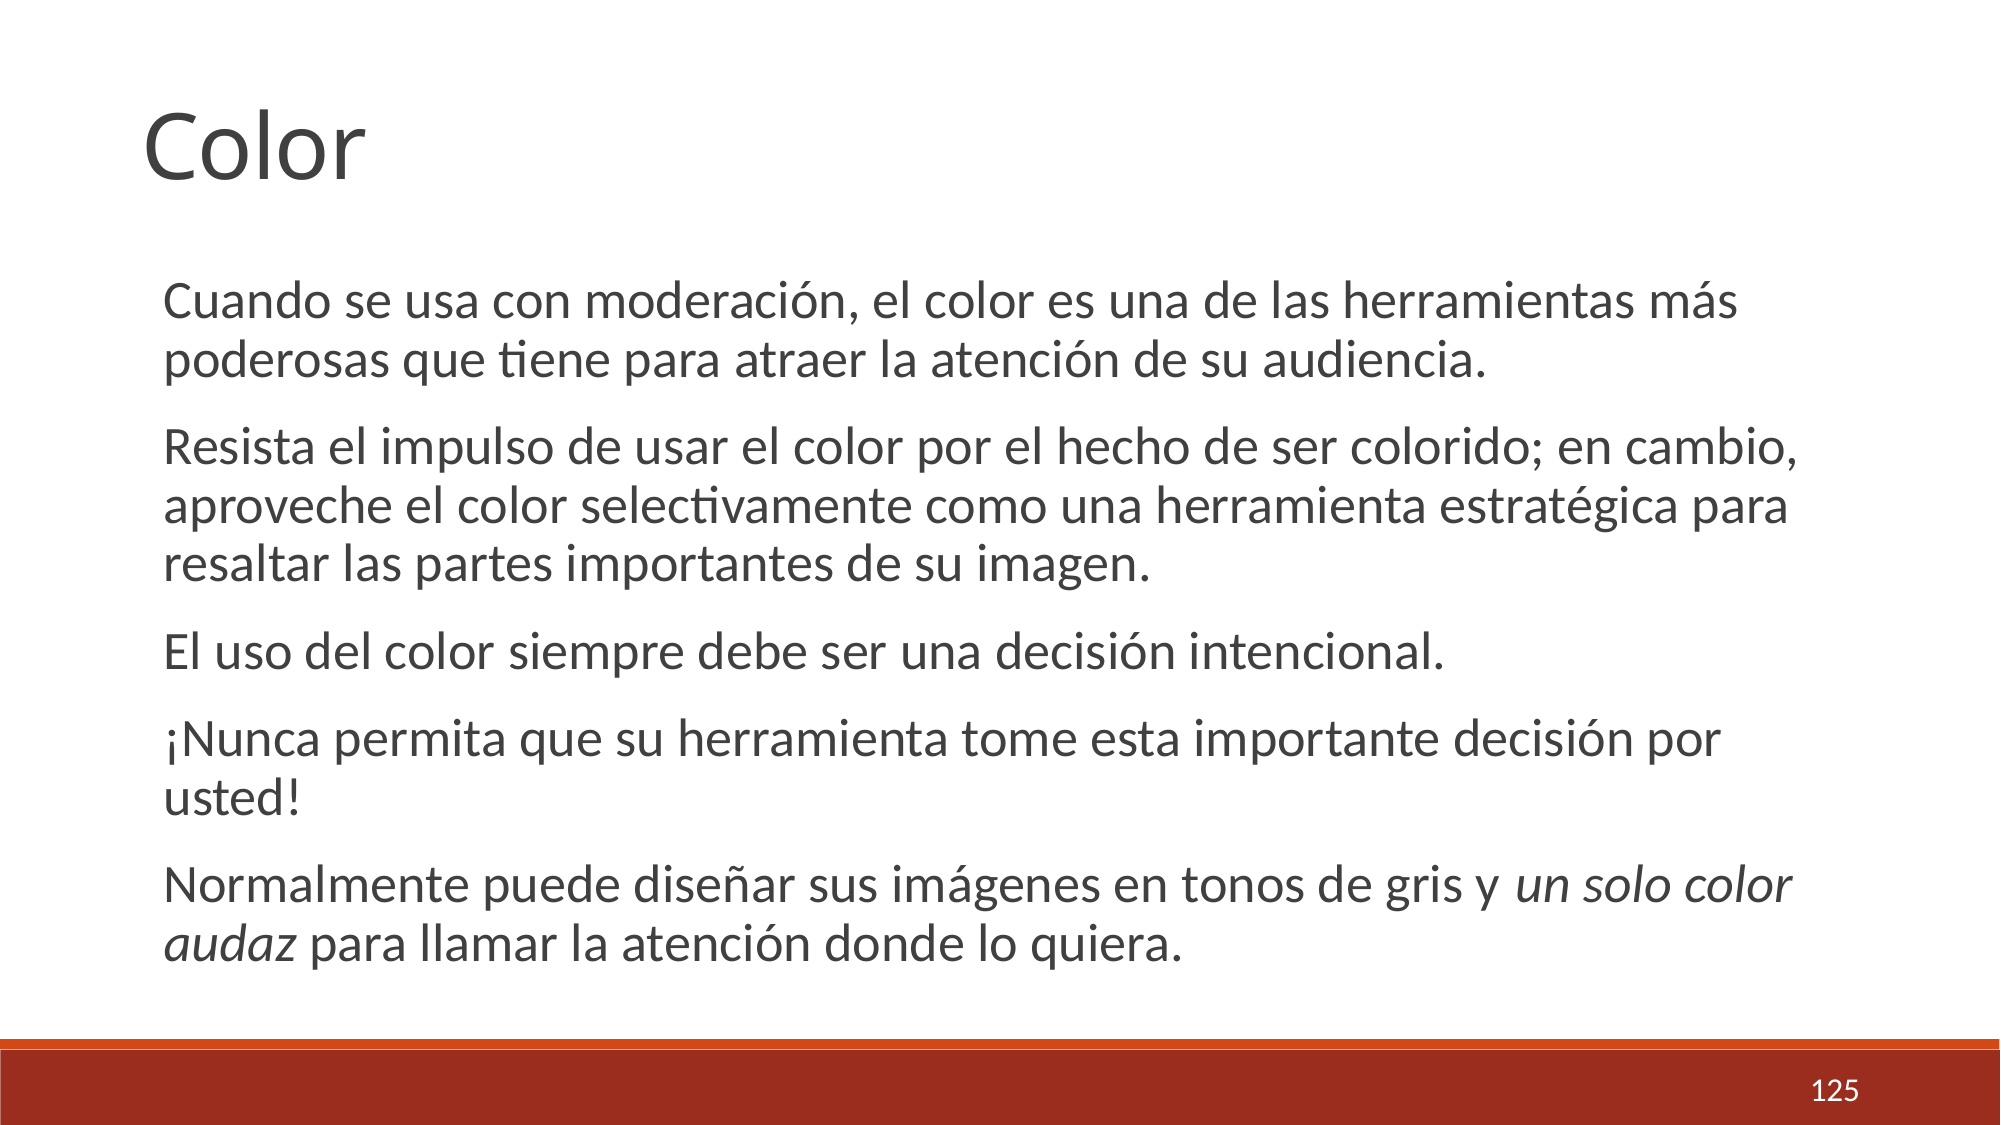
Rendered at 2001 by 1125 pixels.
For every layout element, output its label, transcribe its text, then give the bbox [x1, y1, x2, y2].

text_box Cuando se usa con moderación, el color es una de las herramientas más poderosas que tiene para atraer la atención de su audiencia. Resista el impulso de usar el color por el hecho de ser colorido; en cambio, aproveche el color selectivamente como una herramienta estratégica para resaltar las partes importantes de su imagen. El uso del color siempre debe ser una decisión intencional. ¡Nunca permita que su herramienta tome esta importante decisión por usted! Normalmente puede diseñar sus imágenes en tonos de gris y un solo color audaz para llamar la atención donde lo quiera. [148, 264, 1853, 1027]
slide_number 125 [126, 1061, 1875, 1115]
text_box Color [126, 97, 1821, 333]
